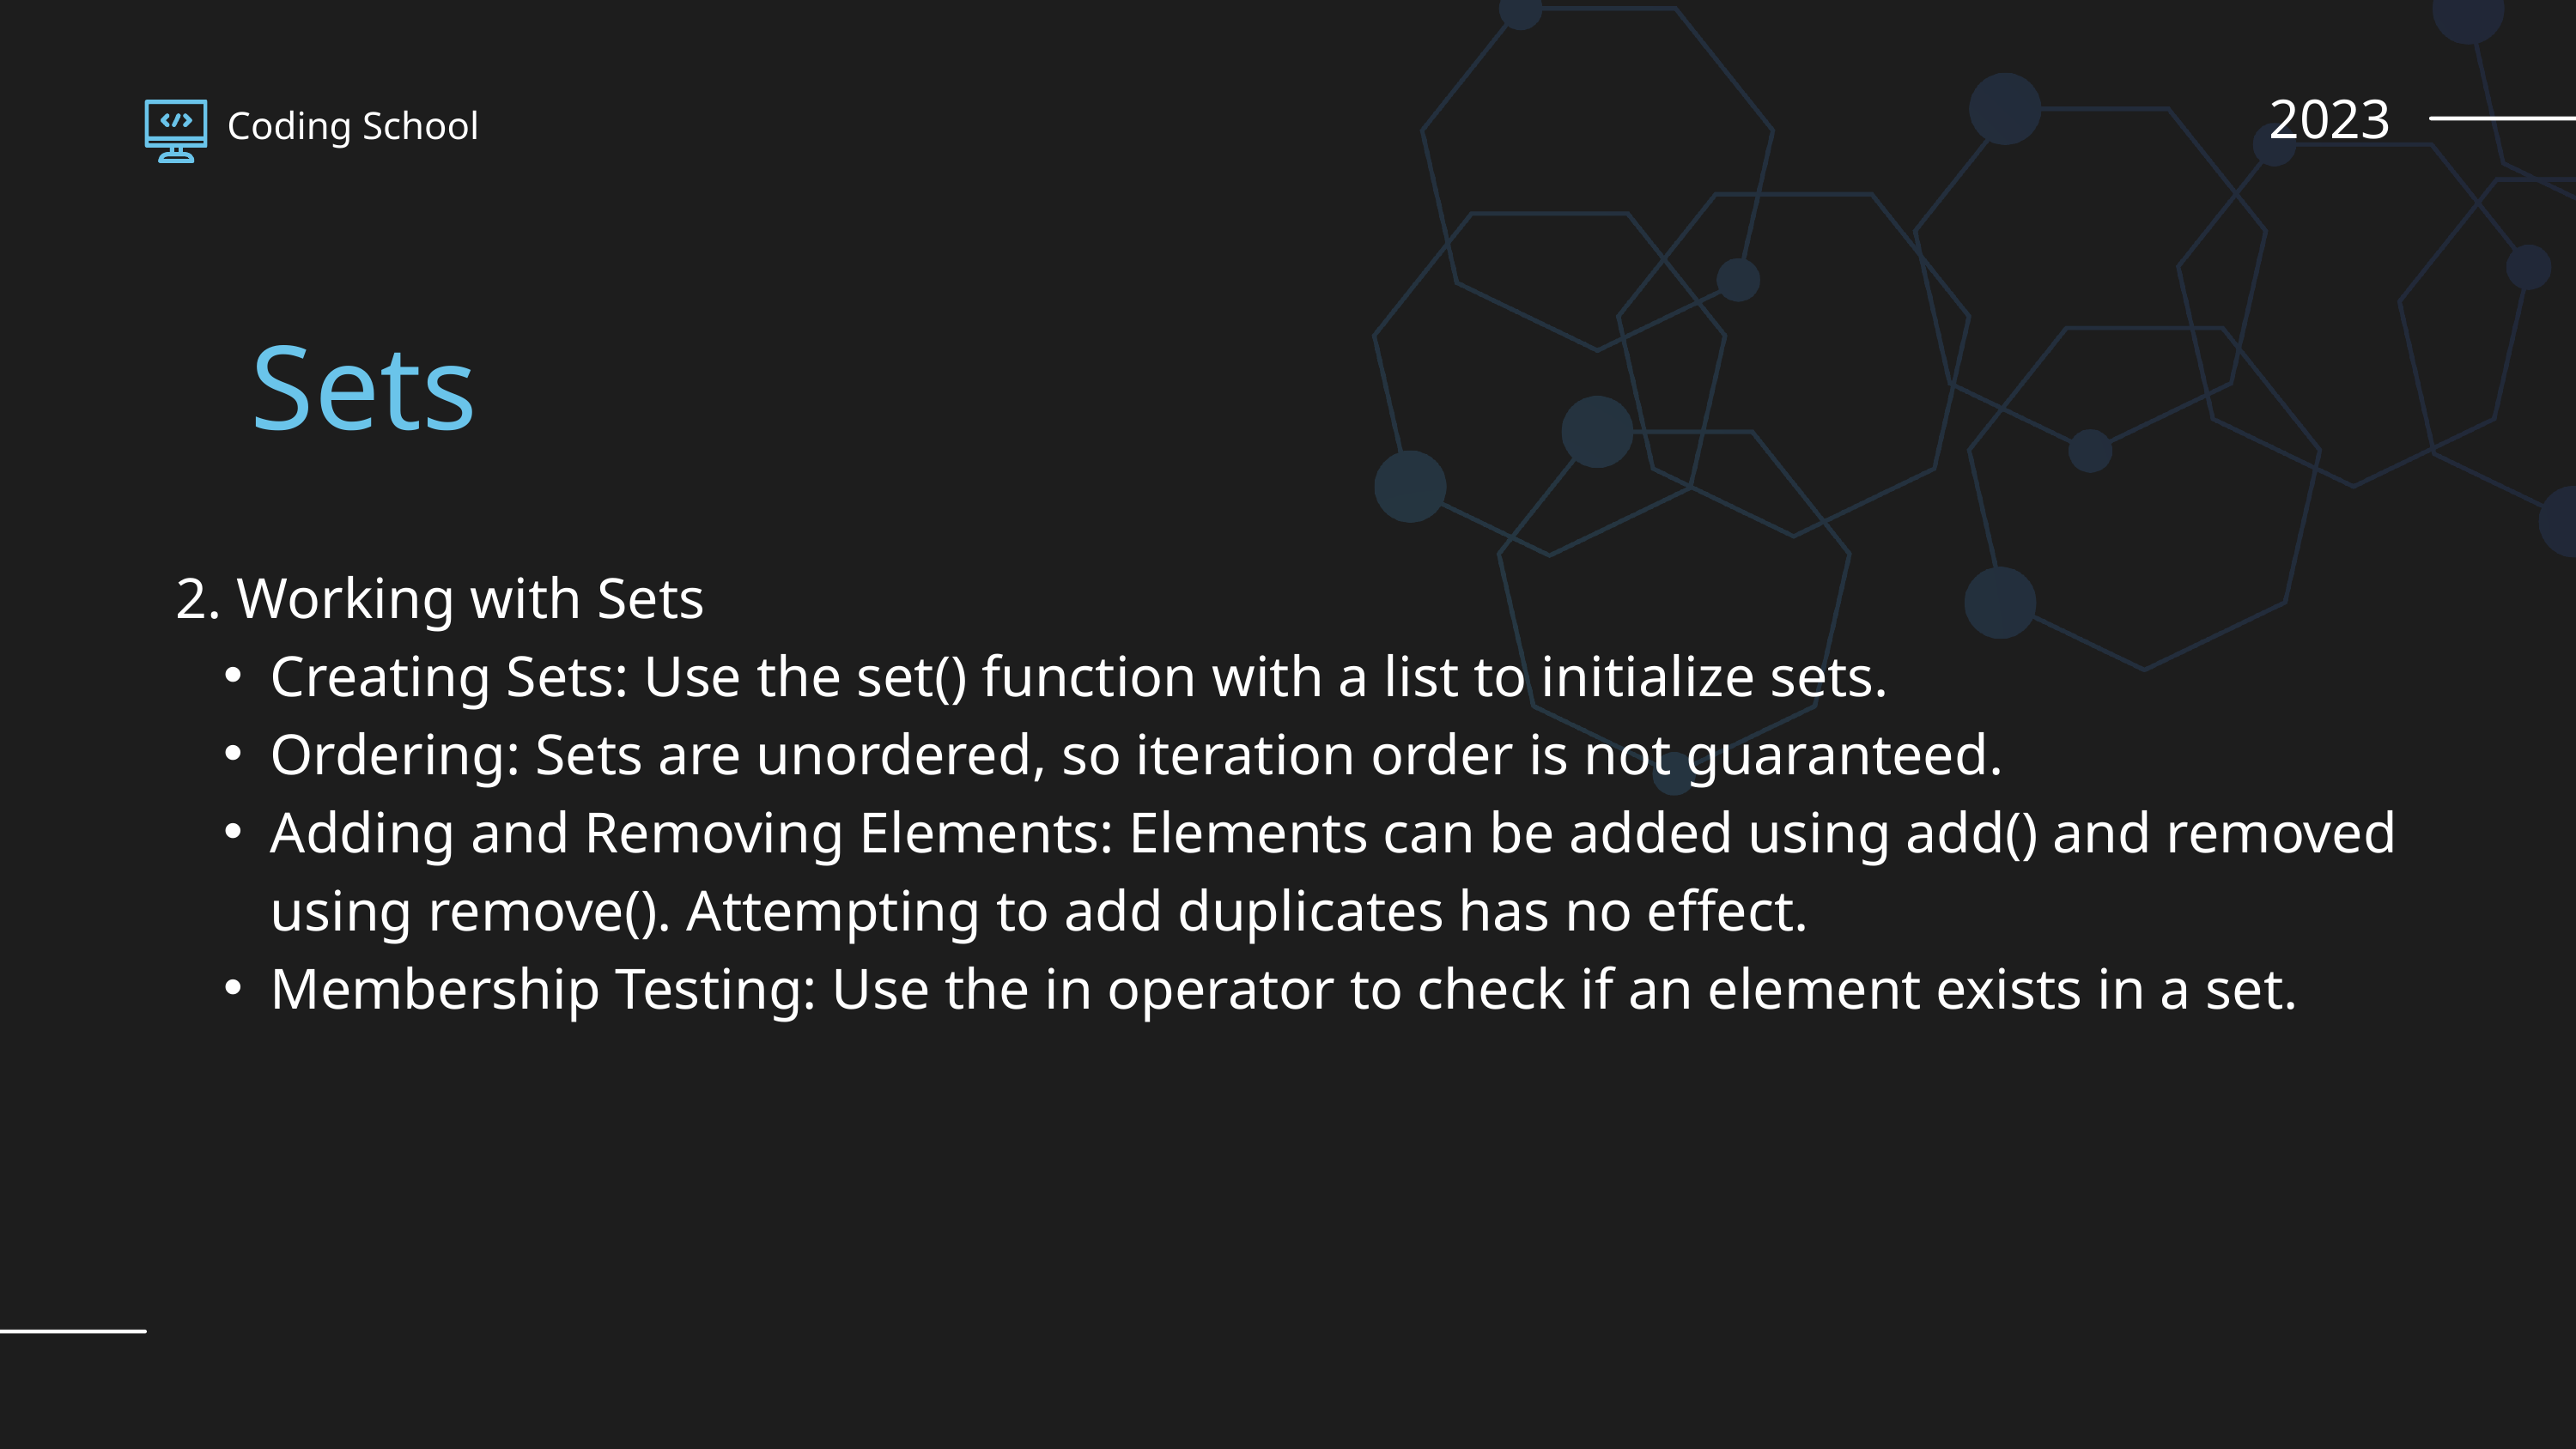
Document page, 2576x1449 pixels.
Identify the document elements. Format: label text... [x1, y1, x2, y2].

text_box [1371, 0, 2576, 796]
text_box [144, 100, 208, 163]
text_box Sets [250, 332, 2310, 454]
text_box 2023 [2097, 93, 2392, 149]
text_box Coding School [227, 94, 614, 148]
text_box 2. Working with Sets Creating Sets: Use the set() function with a list to initialize sets. Ordering: Sets are unordered, so iteration order is not guaranteed. Adding and Removing Elements: Elements can be added using add() and removed using remove(). Attempting to add duplicates has no effect. Membership Testing: Use the in operator to check if an element exists in a set. [176, 550, 2412, 1114]
